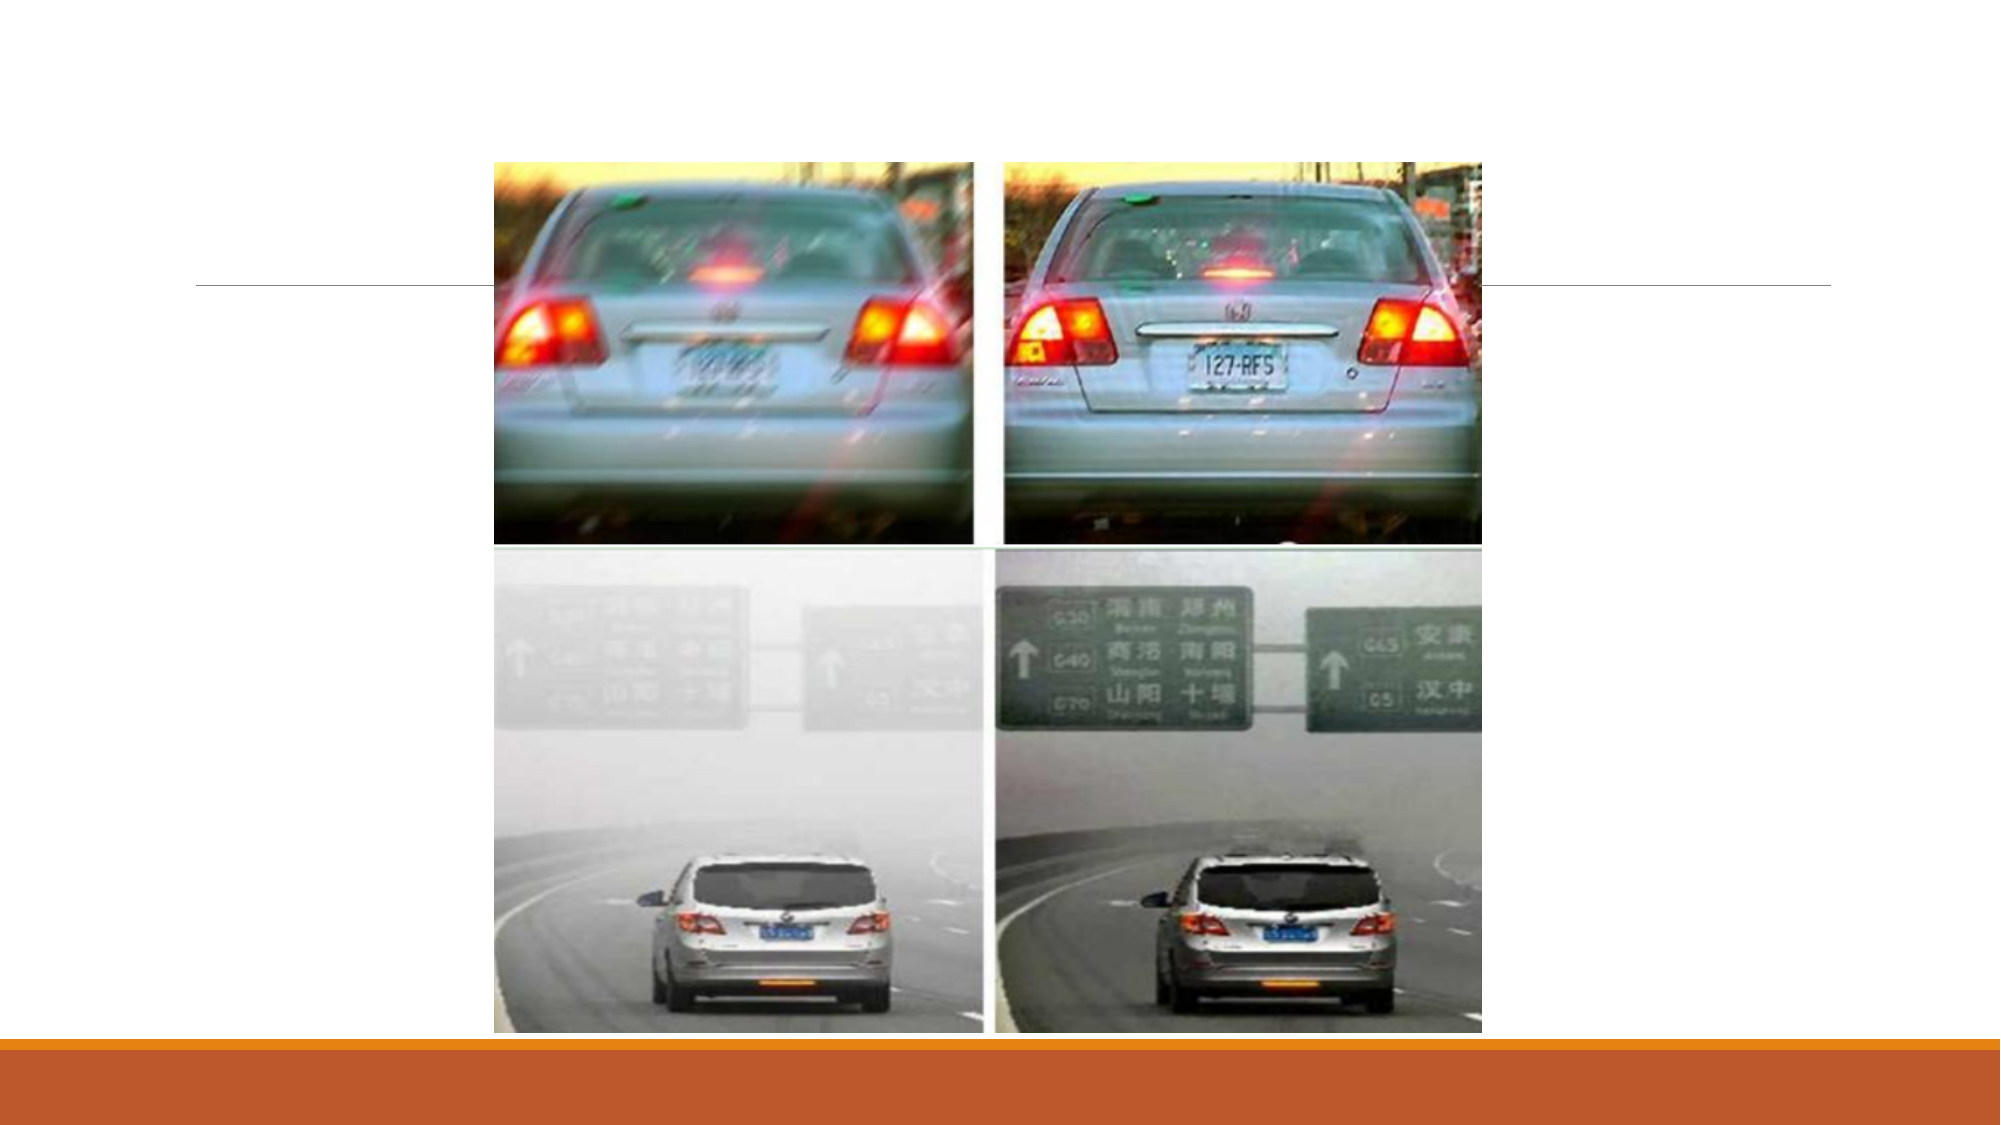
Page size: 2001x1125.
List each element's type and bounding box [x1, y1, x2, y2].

picture [494, 161, 1483, 1034]
